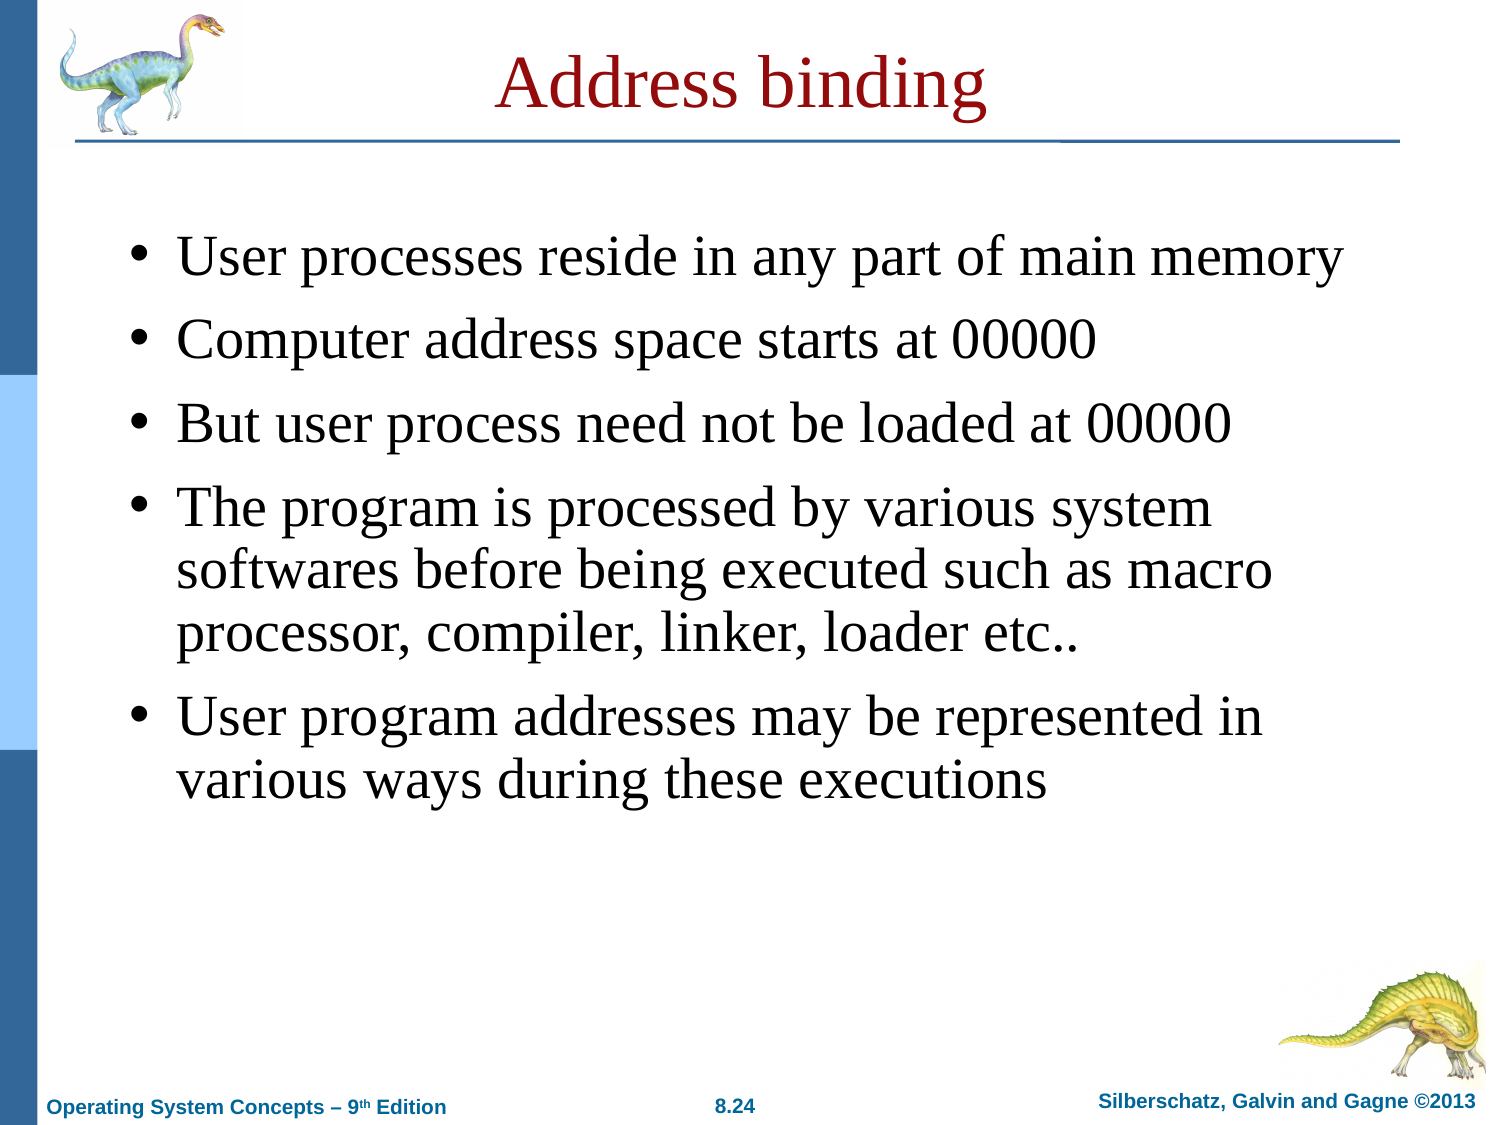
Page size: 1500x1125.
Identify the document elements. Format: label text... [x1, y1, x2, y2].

picture [1275, 959, 1486, 1090]
title Address binding [134, 35, 1349, 179]
picture [46, 0, 243, 149]
list User processes reside in any part of main memory Computer address space starts at 00000 But user process need not be loaded at 00000 The program is processed by various system softwares before being executed such as macro processor, compiler, linker, loader etc.. User program addresses may be represented in various ways during these executions [114, 217, 1465, 960]
